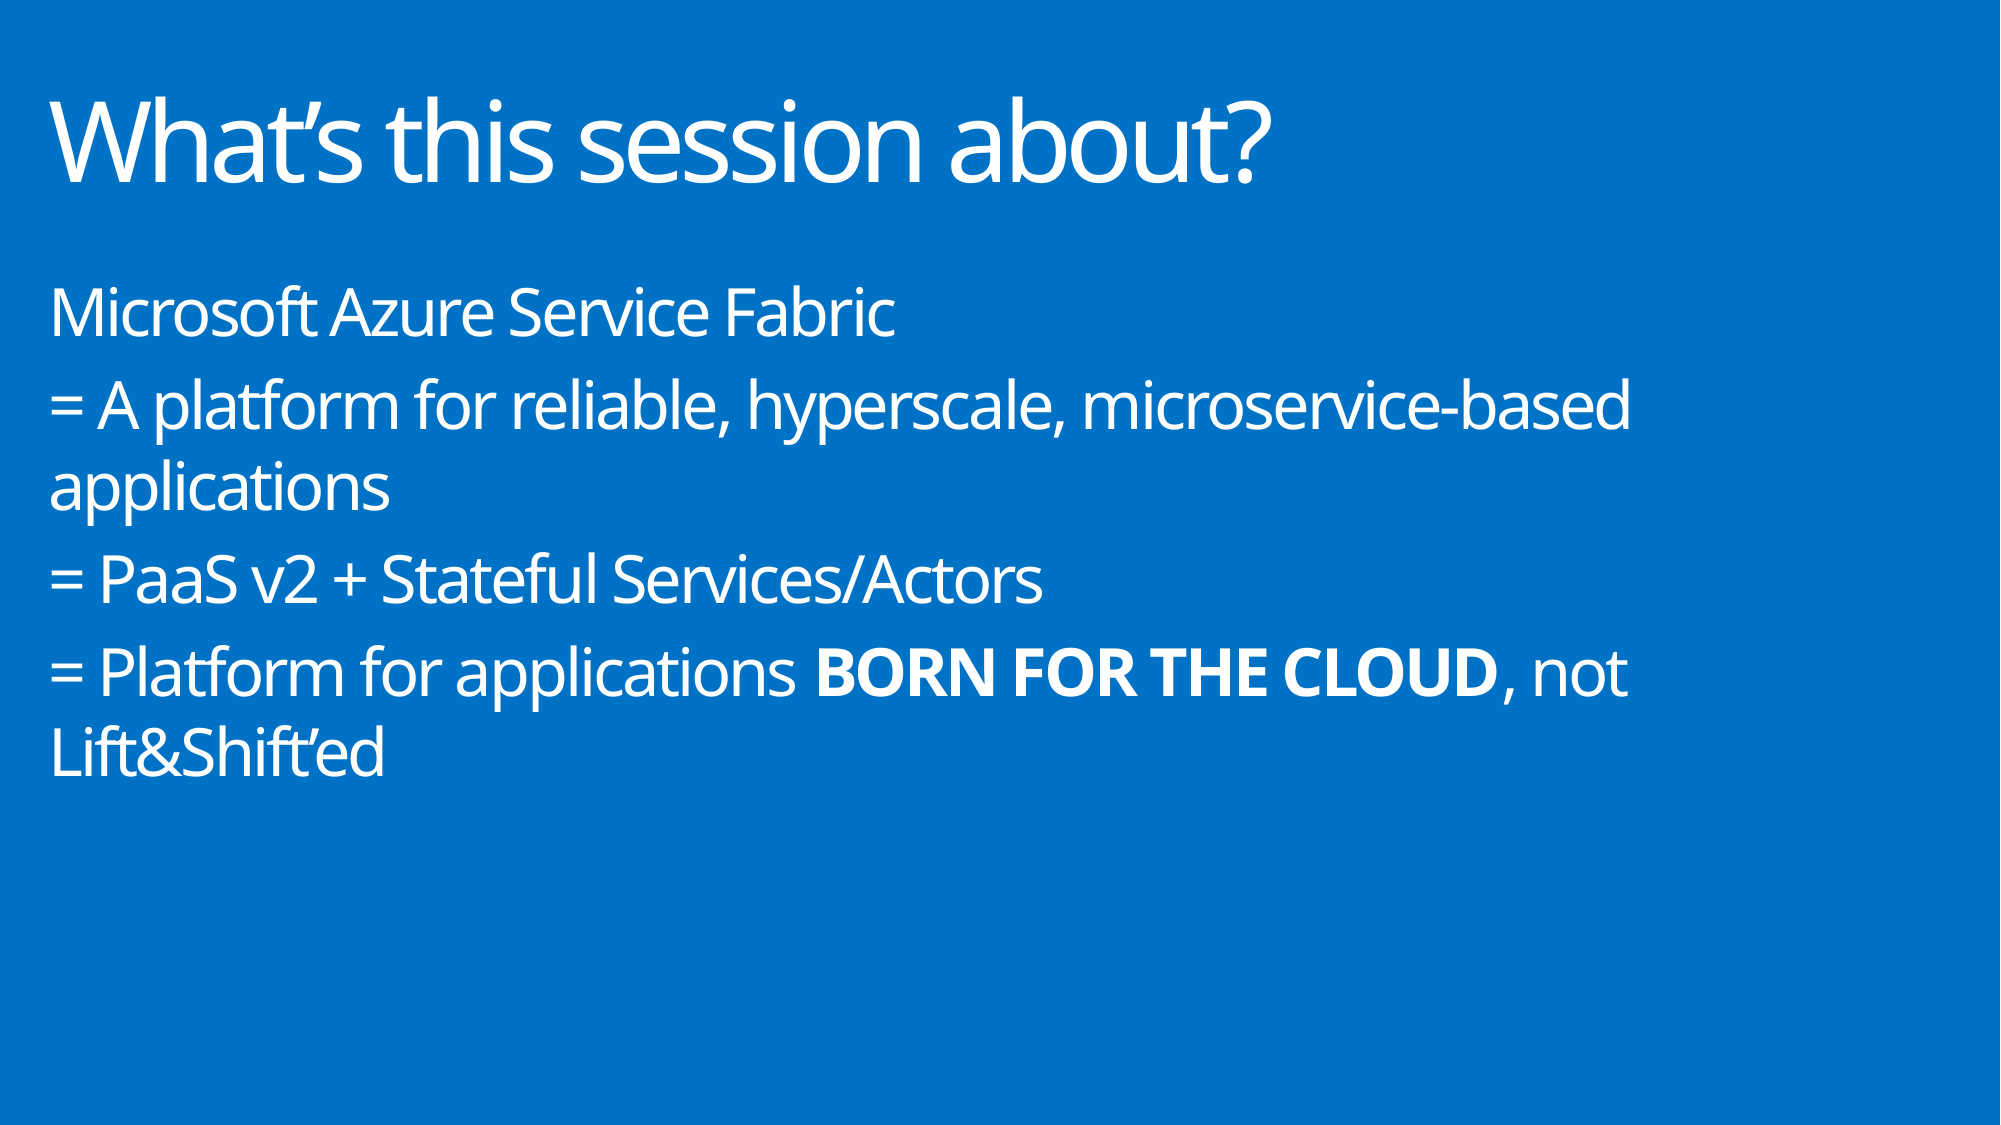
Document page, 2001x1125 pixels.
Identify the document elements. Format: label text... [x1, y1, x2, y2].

list Microsoft Azure Service Fabric = A platform for reliable, hyperscale, microservice-based applications = PaaS v2 + Stateful Services/Actors = Platform for applications BORN FOR THE CLOUD, not Lift&Shift’ed [33, 262, 1900, 650]
title What’s this session about? [33, 24, 1900, 213]
